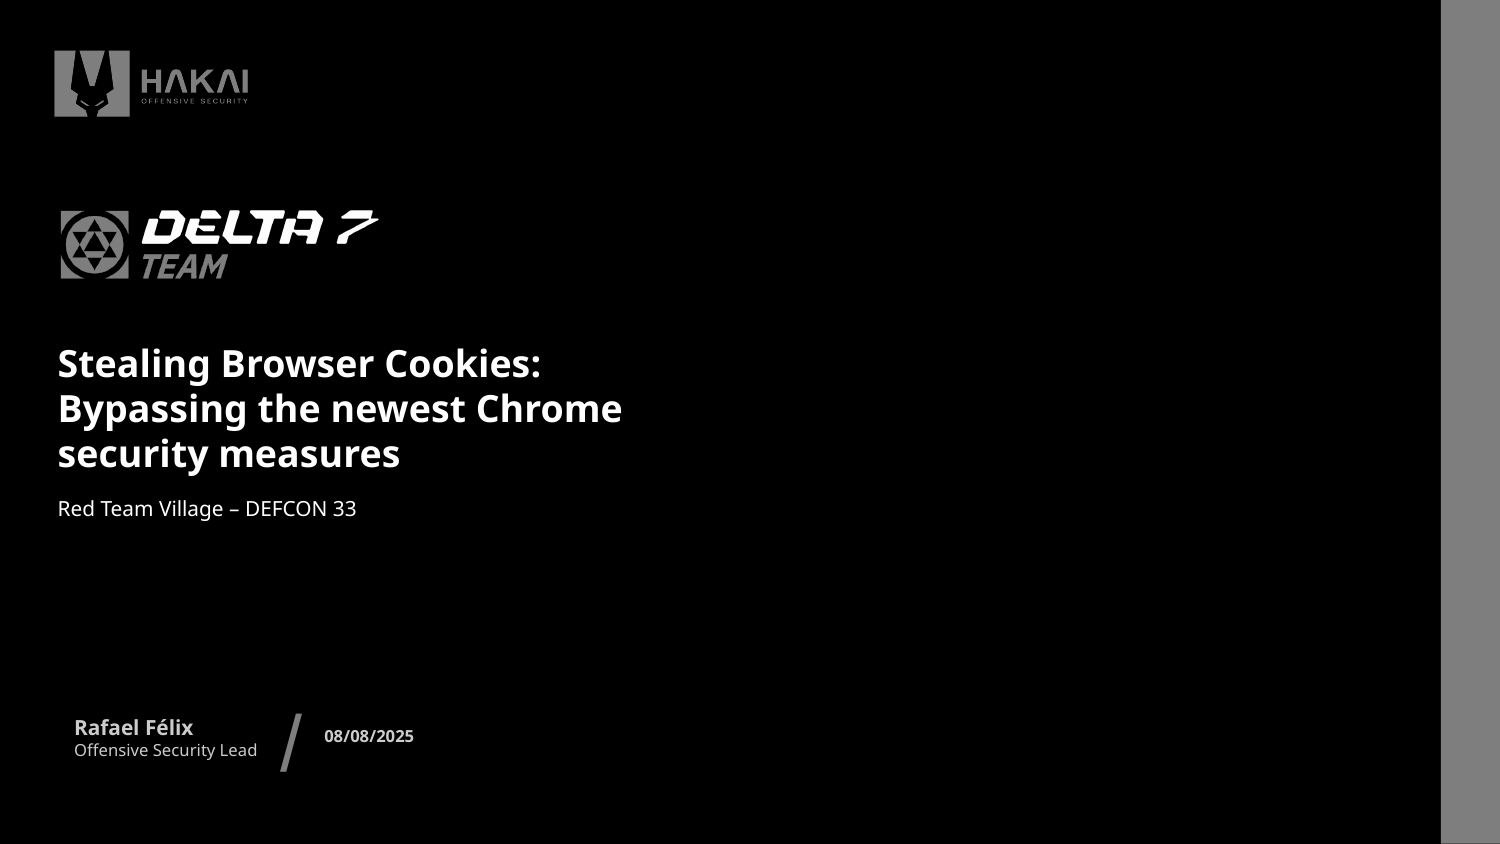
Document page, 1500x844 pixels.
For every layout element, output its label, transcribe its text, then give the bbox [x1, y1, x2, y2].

picture [31, 27, 271, 140]
text_box Stealing Browser Cookies: Bypassing the newest Chrome security measures Red Team Village – DEFCON 33 [42, 325, 665, 536]
text_box [1440, 0, 1500, 844]
text_box / [265, 677, 310, 803]
picture [58, 198, 382, 284]
text_box Rafael Félix Offensive Security Lead [59, 699, 265, 775]
text_box 08/08/2025 [310, 715, 441, 756]
